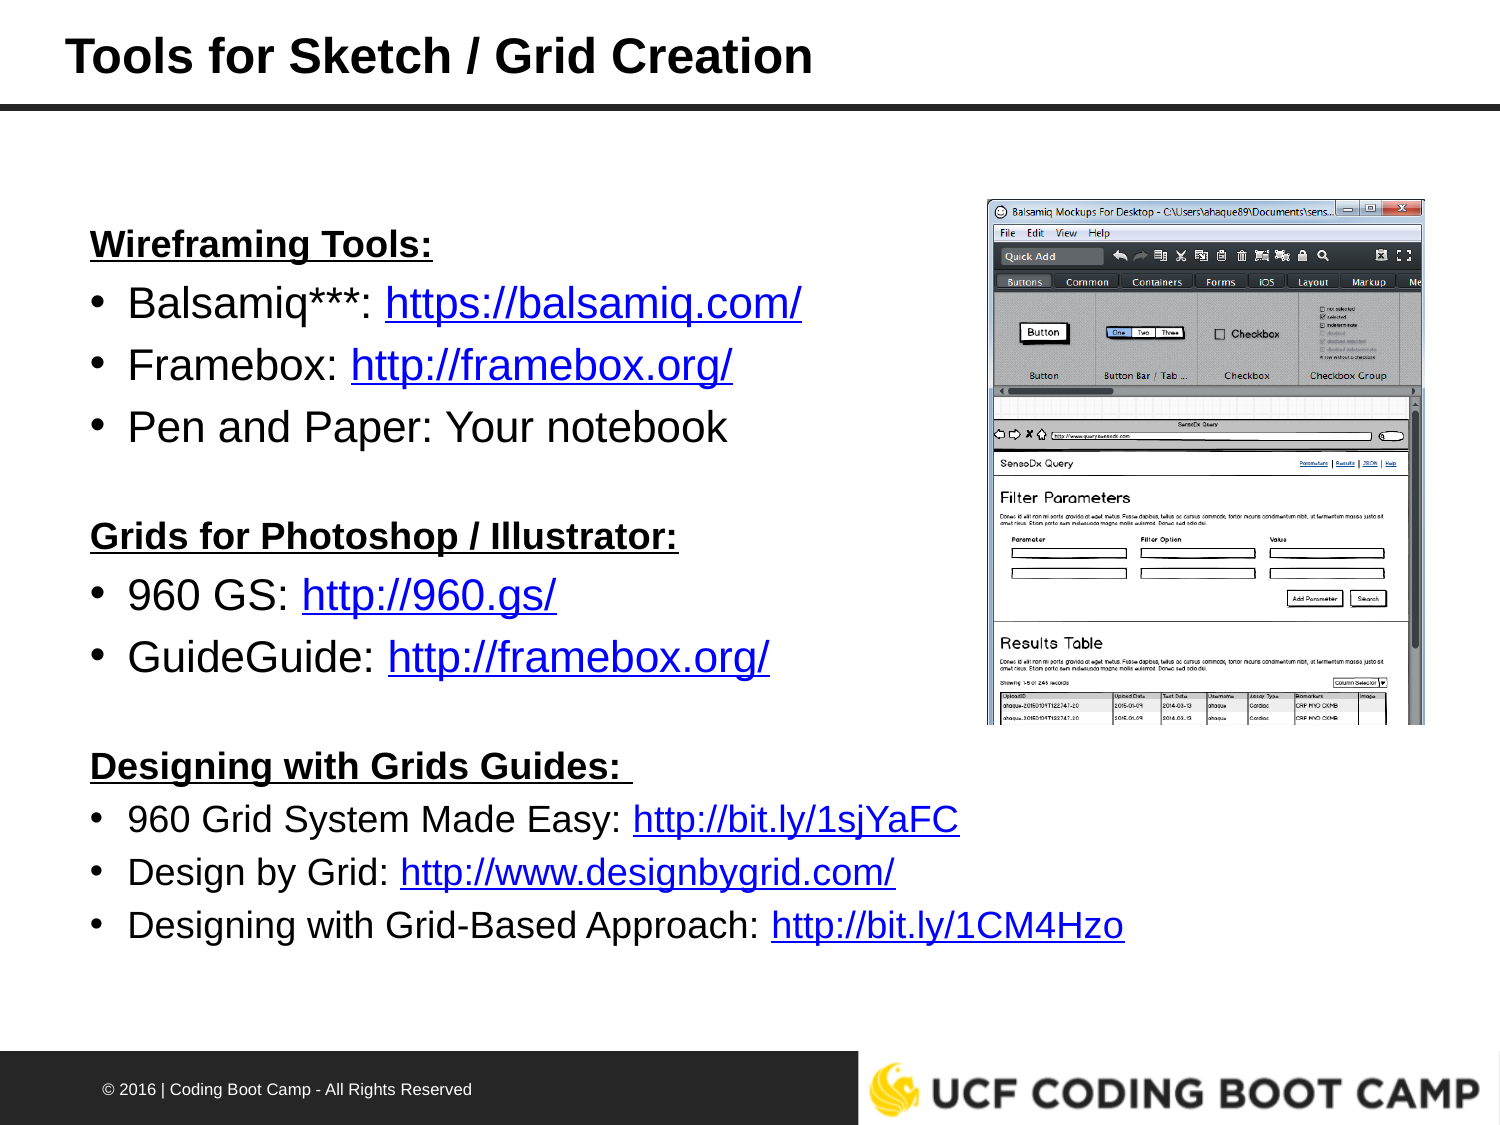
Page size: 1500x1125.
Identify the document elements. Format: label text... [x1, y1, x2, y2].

picture [858, 1051, 1500, 1125]
picture [987, 199, 1426, 726]
text_box Wireframing Tools: Balsamiq***: https://balsamiq.com/ Framebox: http://framebox.org/ Pen and Paper: Your notebook Grids for Photoshop / Illustrator: 960 GS: http://960.gs/ GuideGuide: http://framebox.org/ Designing with Grids Guides: 960 Grid System Made Easy: http://bit.ly/1sjYaFC Design by Grid: http://www.designbygrid.com/ Designing with Grid-Based Approach: http://bit.ly/1CM4Hzo [74, 212, 1425, 955]
text_box Tools for Sketch / Grid Creation [49, 16, 888, 91]
